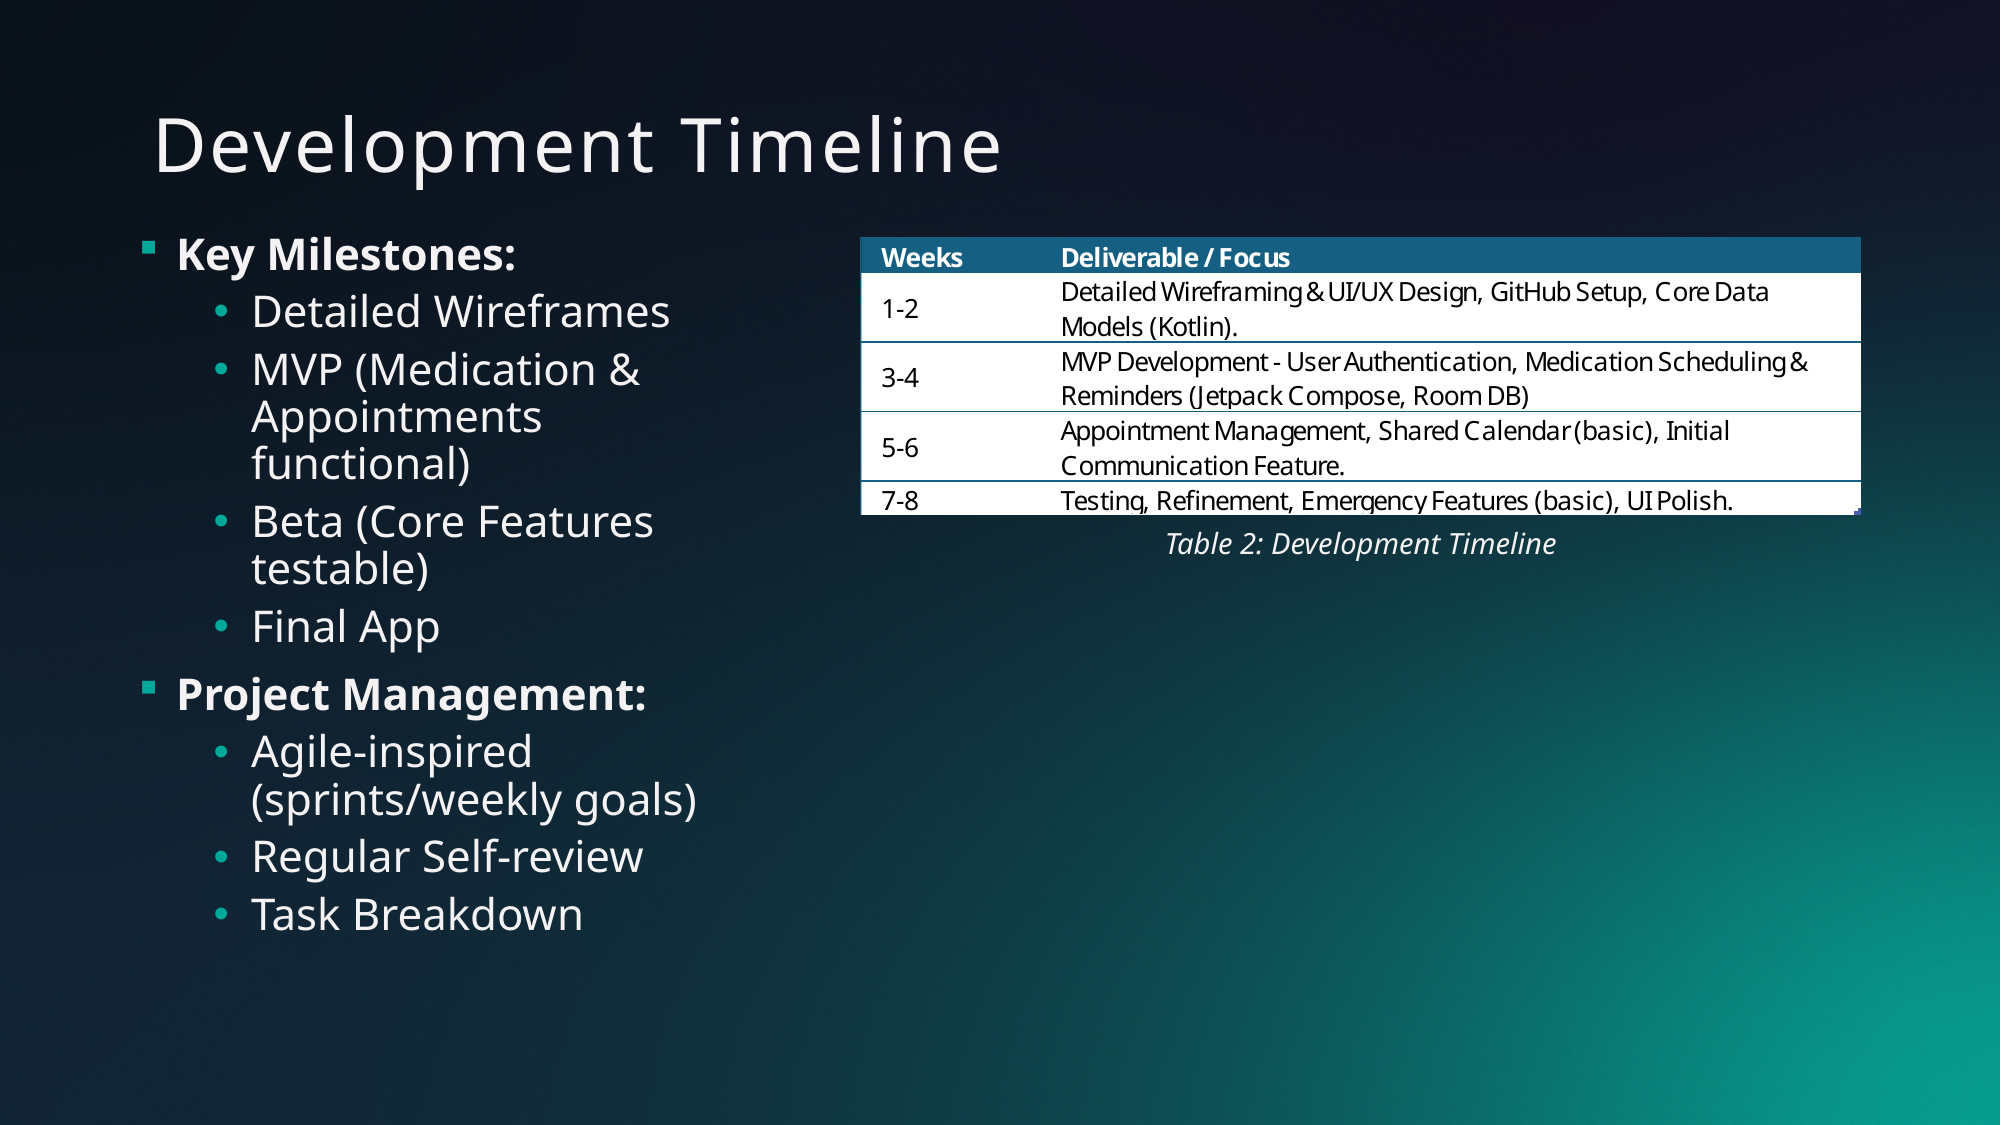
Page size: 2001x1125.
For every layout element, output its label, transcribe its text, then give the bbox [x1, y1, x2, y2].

text_box Key Milestones: Detailed Wireframes MVP (Medication & Appointments functional) Beta (Core Features testable) Final App Project Management: Agile-inspired (sprints/weekly goals) Regular Self-review Task Breakdown [123, 224, 754, 943]
text_box Table 2: Development Timeline [762, 517, 1960, 568]
text_box Development Timeline [137, 59, 1863, 237]
picture [0, 0, 2000, 1125]
